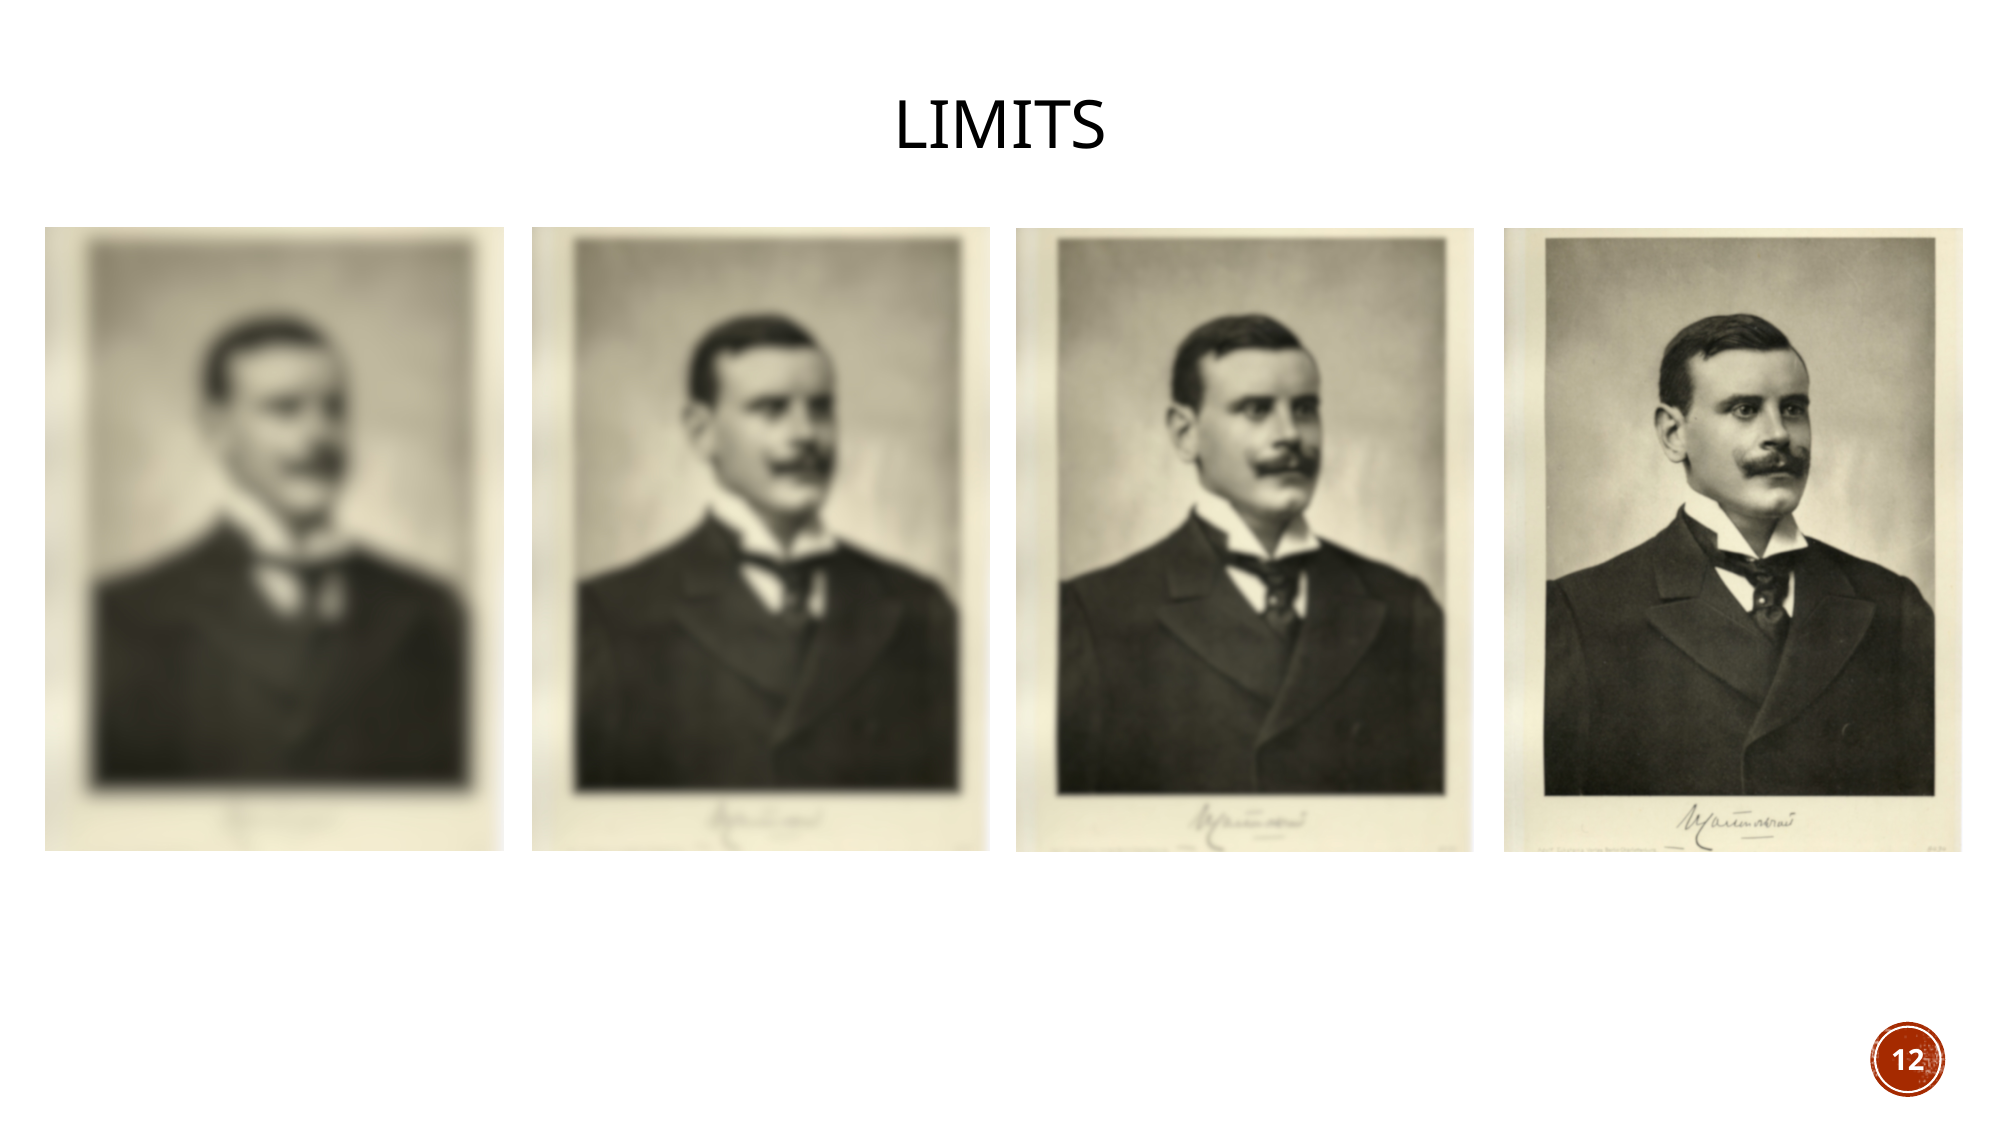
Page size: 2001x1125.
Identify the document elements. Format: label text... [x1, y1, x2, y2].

title LIMITS [175, 48, 1826, 206]
picture [29, 219, 1976, 858]
slide_number 12 [1855, 1028, 1961, 1089]
